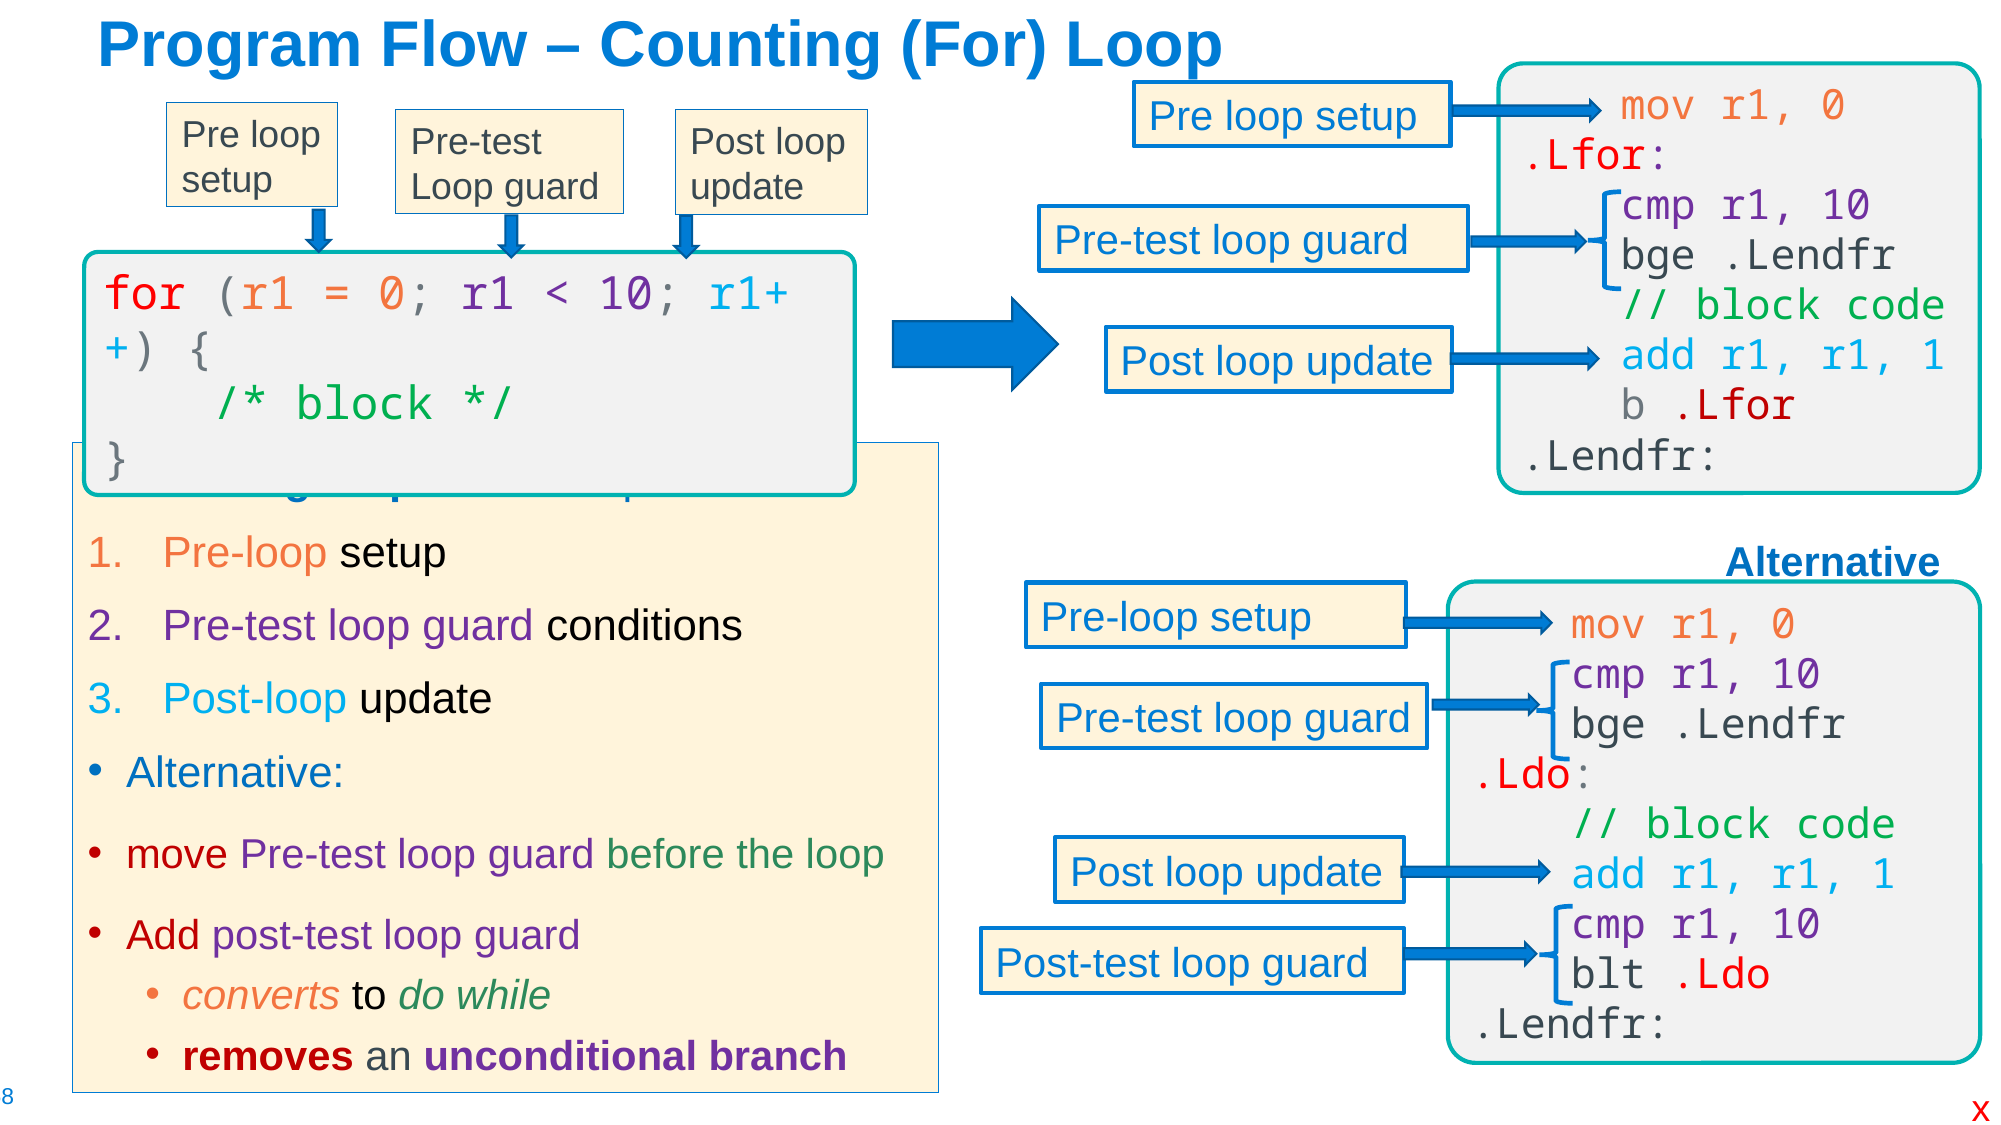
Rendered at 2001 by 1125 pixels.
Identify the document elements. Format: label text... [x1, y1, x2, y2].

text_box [1041, 662, 1570, 760]
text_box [166, 102, 338, 252]
title Program Flow – Counting (For) Loop [82, 32, 1808, 88]
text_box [1025, 582, 1552, 649]
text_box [1105, 326, 1599, 393]
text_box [1447, 526, 1981, 1065]
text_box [674, 109, 868, 258]
list A counting loop has three parts: Pre-loop setup Pre-test loop guard conditions Post-loop update Alternative: move Pre-test loop guard before the loop Add post-test loop guard converts to do while removes an unconditional branch [72, 442, 939, 1093]
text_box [893, 63, 1980, 495]
text_box for (r1 = 0; r1 < 10; r1++) { /* block */ } [84, 251, 855, 496]
text_box x [1956, 1076, 2000, 1125]
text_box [980, 906, 1573, 1004]
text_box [1039, 191, 1622, 289]
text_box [395, 109, 624, 258]
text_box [1055, 837, 1550, 903]
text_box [1133, 81, 1601, 148]
